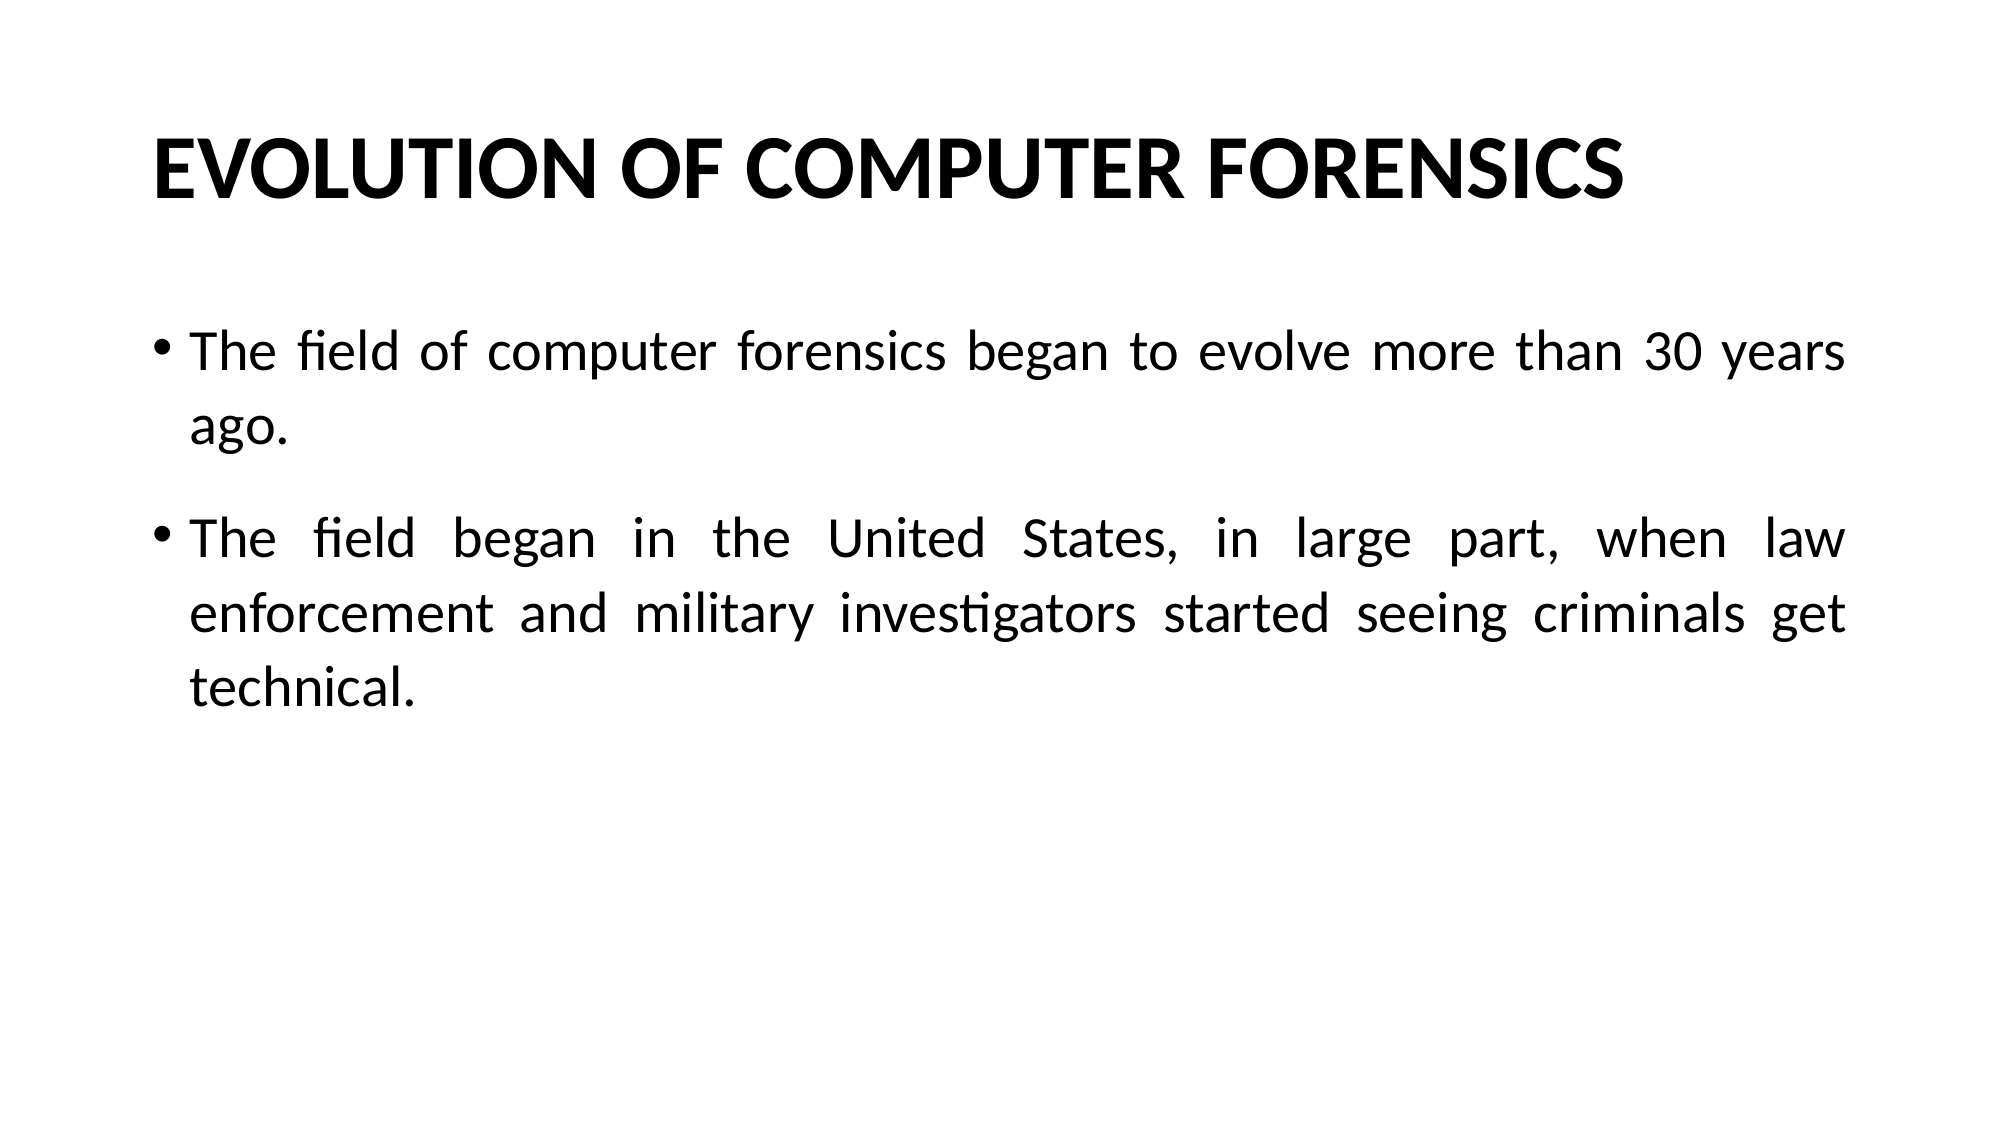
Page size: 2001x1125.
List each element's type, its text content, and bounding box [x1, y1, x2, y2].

title EVOLUTION OF COMPUTER FORENSICS [137, 59, 1863, 278]
list The field of computer forensics began to evolve more than 30 years ago. The field began in the United States, in large part, when law enforcement and military investigators started seeing criminals get technical. [137, 299, 1863, 1014]
